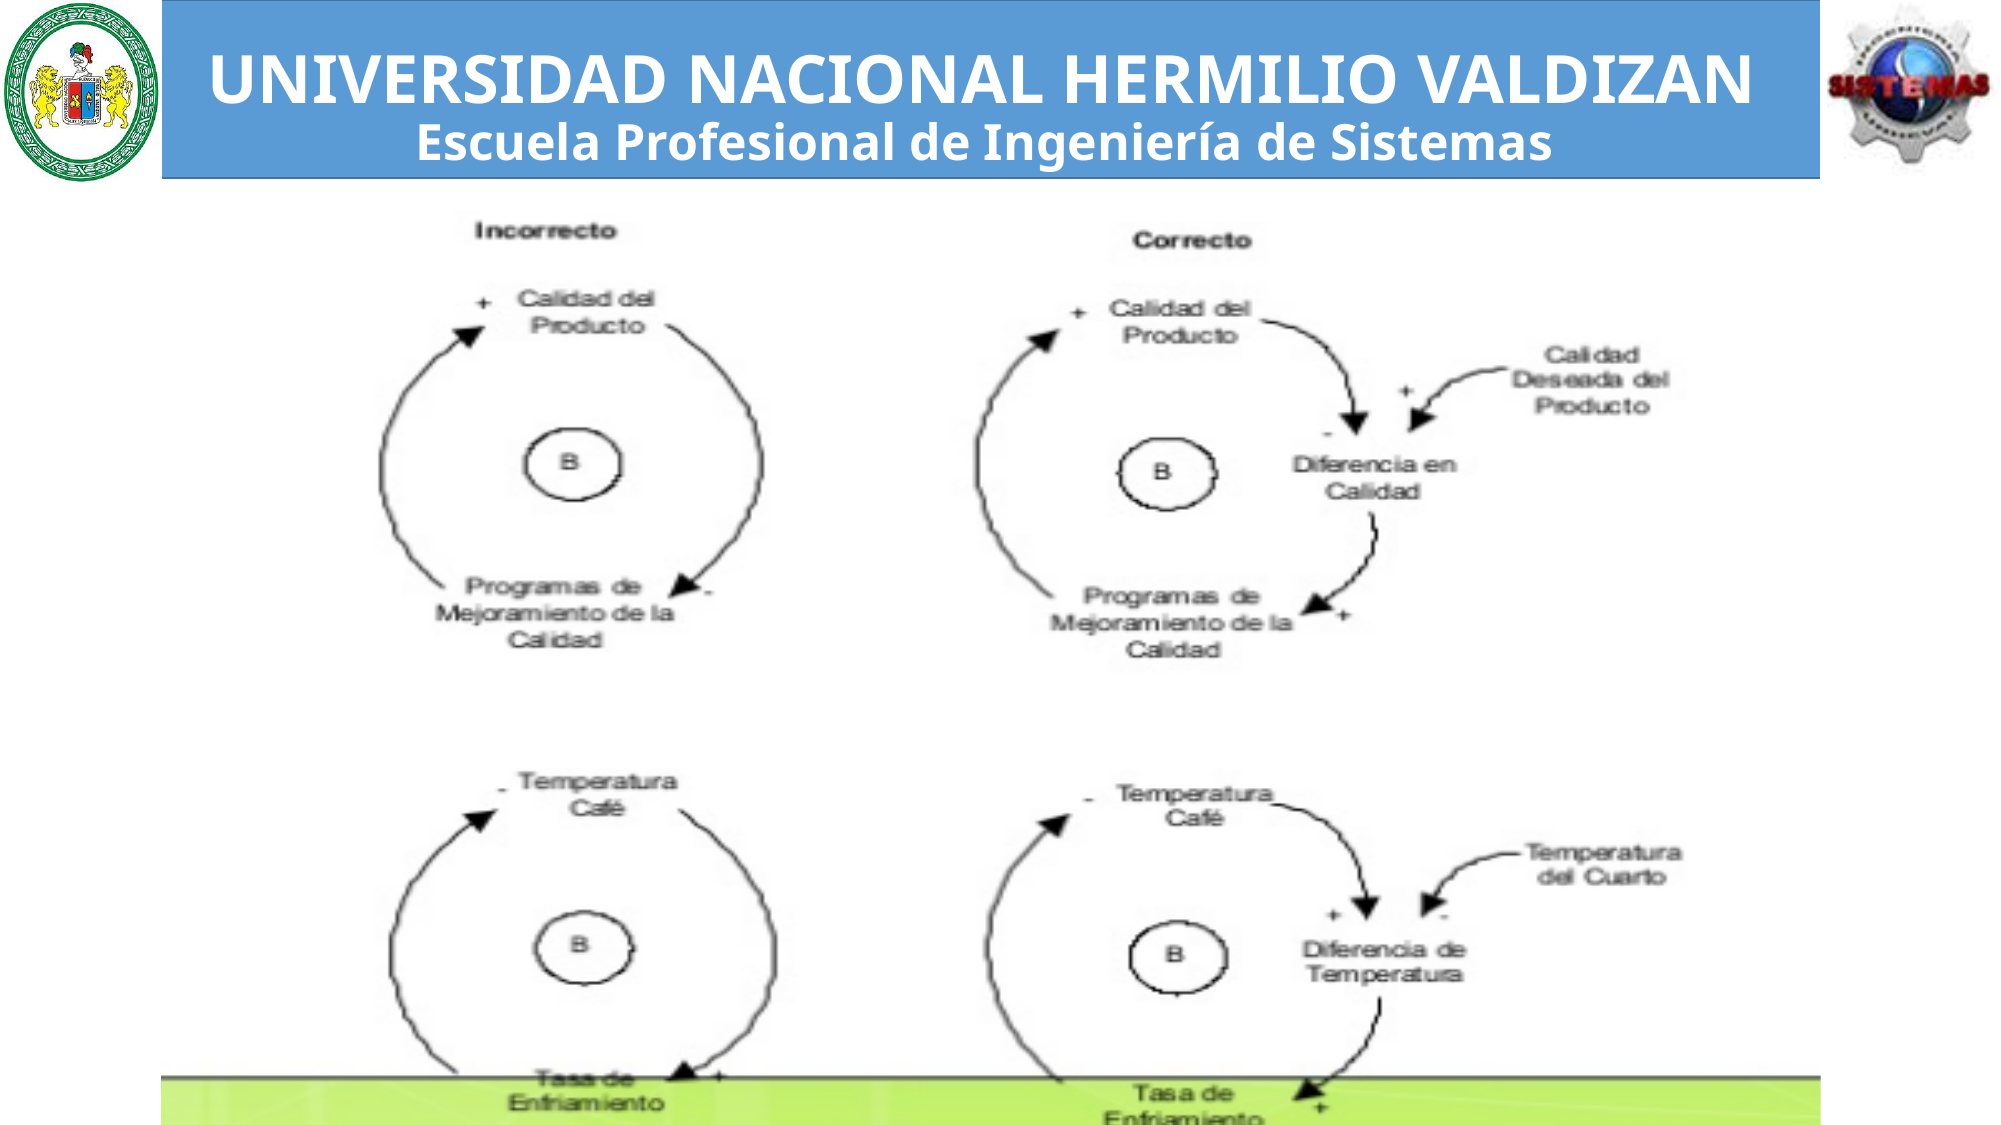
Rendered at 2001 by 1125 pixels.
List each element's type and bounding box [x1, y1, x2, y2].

picture [161, 210, 1821, 1125]
text_box [0, 0, 2000, 185]
